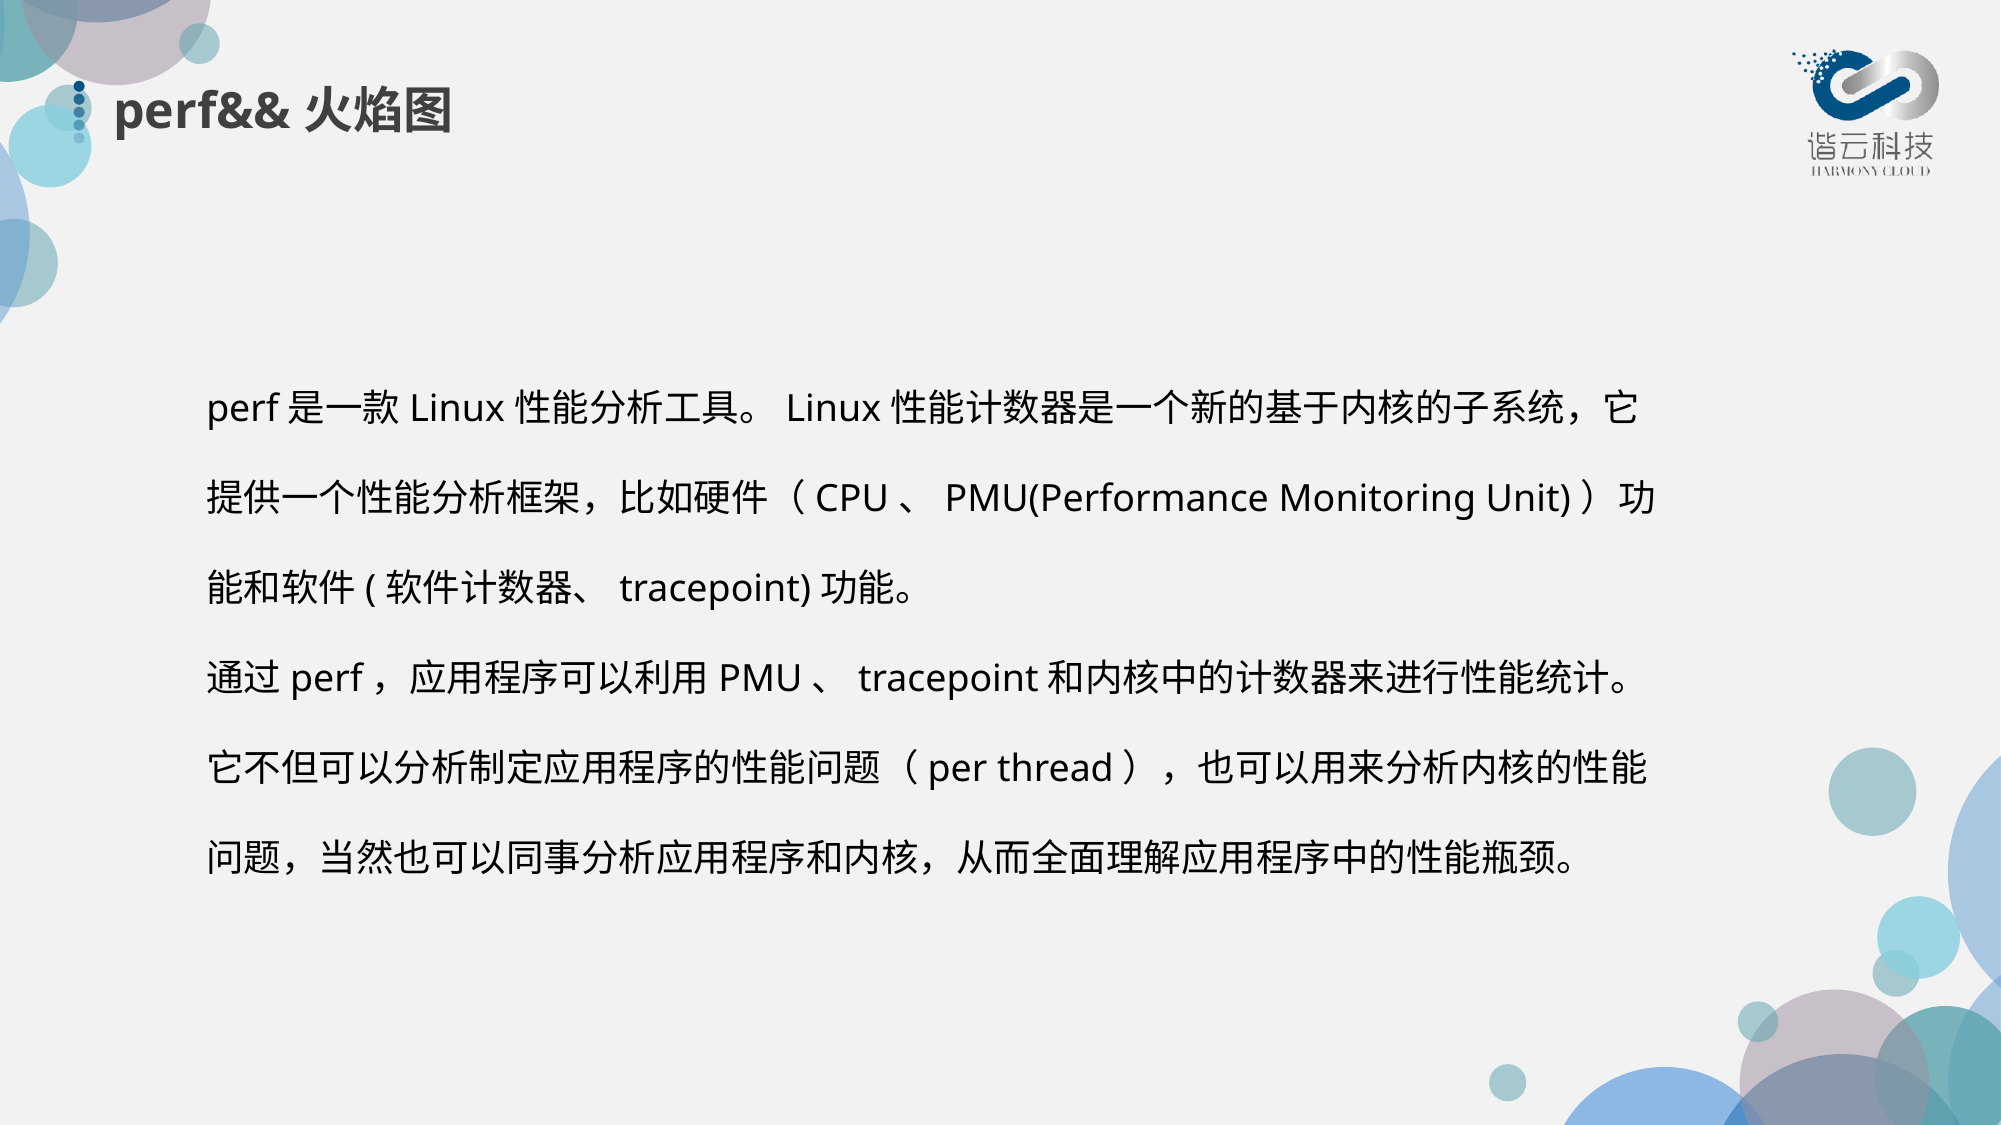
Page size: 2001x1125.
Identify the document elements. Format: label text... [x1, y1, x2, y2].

text_box perf是一款Linux性能分析工具。Linux性能计数器是一个新的基于内核的子系统，它提供一个性能分析框架，比如硬件（CPU、PMU(Performance Monitoring Unit)）功能和软件(软件计数器、tracepoint)功能。 通过perf，应用程序可以利用PMU、tracepoint和内核中的计数器来进行性能统计。它不但可以分析制定应用程序的性能问题（per thread），也可以用来分析内核的性能问题，当然也可以同事分析应用程序和内核，从而全面理解应用程序中的性能瓶颈。 [191, 332, 1681, 887]
title perf&&火焰图 [98, 77, 1233, 147]
picture [1792, 49, 1939, 176]
